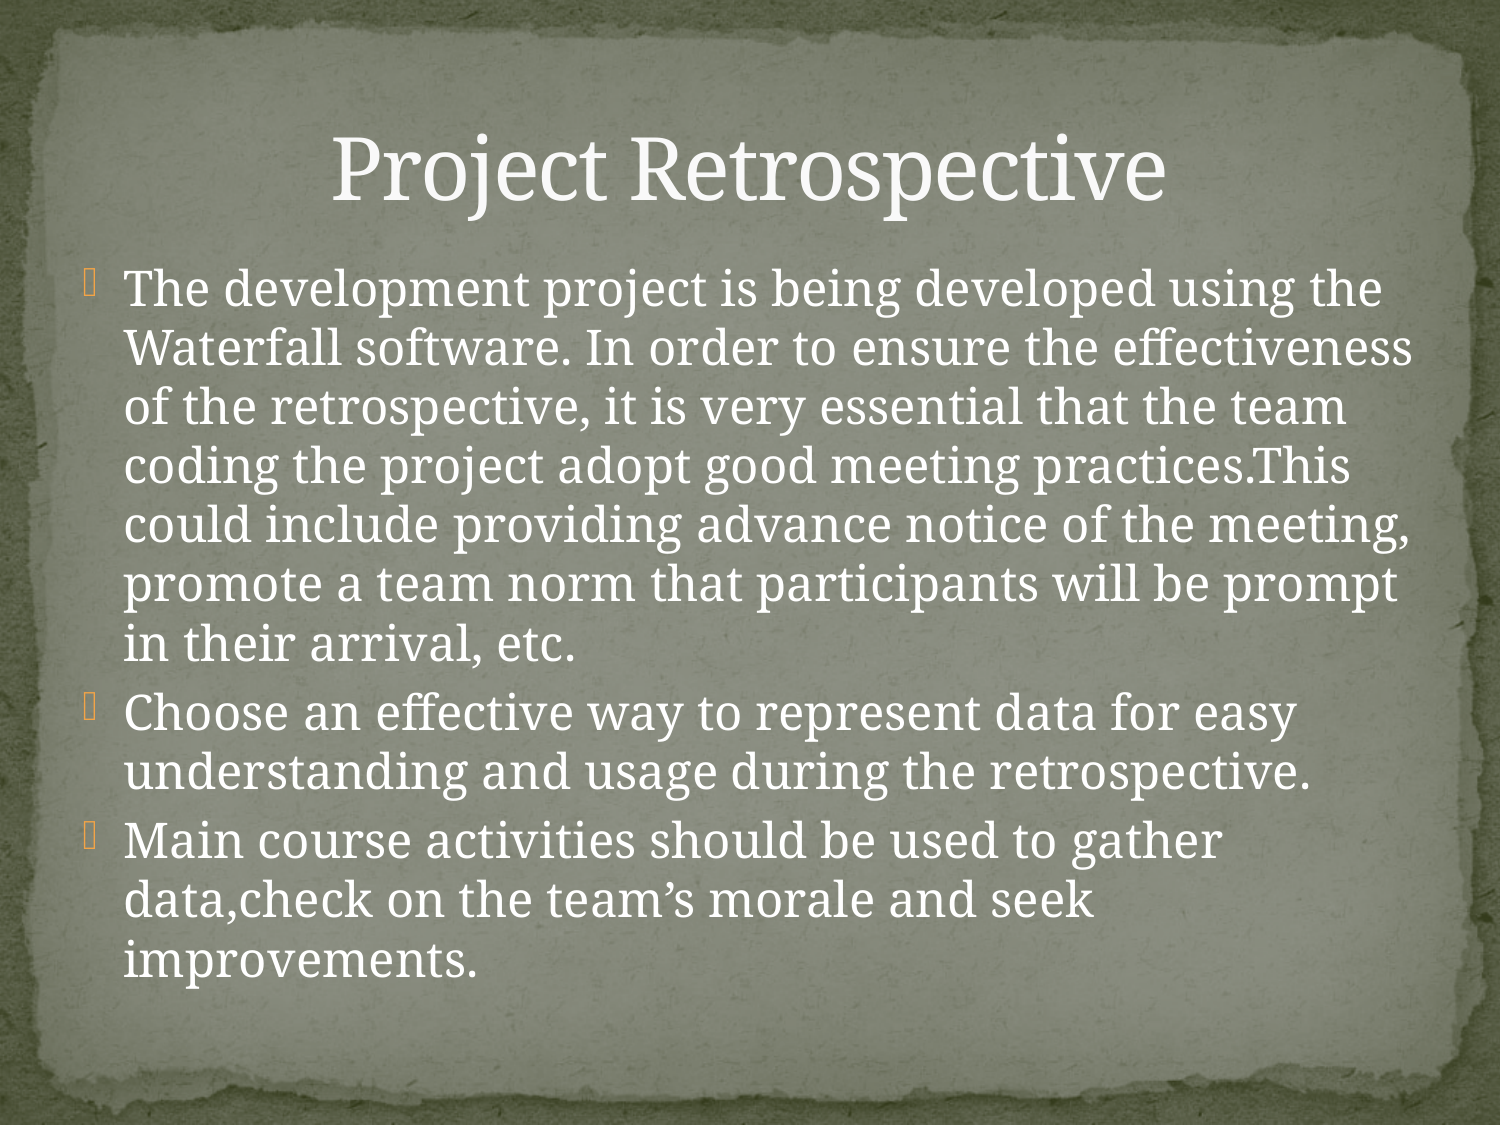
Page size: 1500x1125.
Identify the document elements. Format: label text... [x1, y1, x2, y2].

list The development project is being developed using the Waterfall software. In order to ensure the effectiveness of the retrospective, it is very essential that the team coding the project adopt good meeting practices.This could include providing advance notice of the meeting, promote a team norm that participants will be prompt in their arrival, etc. Choose an effective way to represent data for easy understanding and usage during the retrospective. Main course activities should be used to gather data,check on the team’s morale and seek improvements. [74, 249, 1426, 1001]
title Project Retrospective [74, 24, 1426, 226]
picture [0, 0, 1500, 1125]
